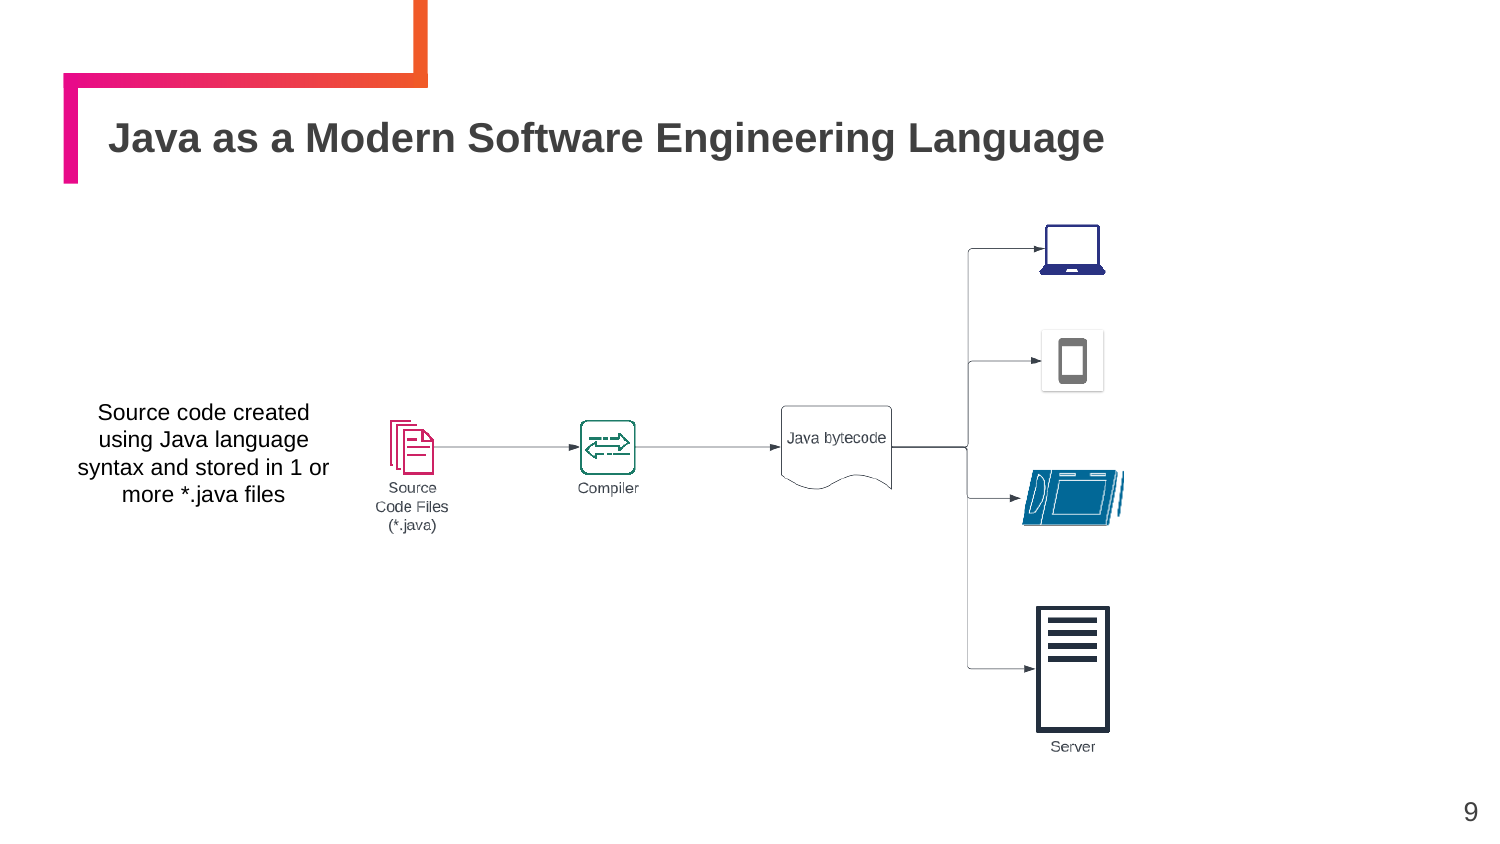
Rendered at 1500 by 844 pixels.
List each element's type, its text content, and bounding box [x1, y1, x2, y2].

picture [349, 200, 1151, 780]
title Java as a Modern Software Engineering Language [100, 117, 1455, 169]
slide_number 9 [1403, 779, 1494, 844]
text_box Source code created using Java language syntax and stored in 1 or more *.java files [58, 390, 344, 515]
